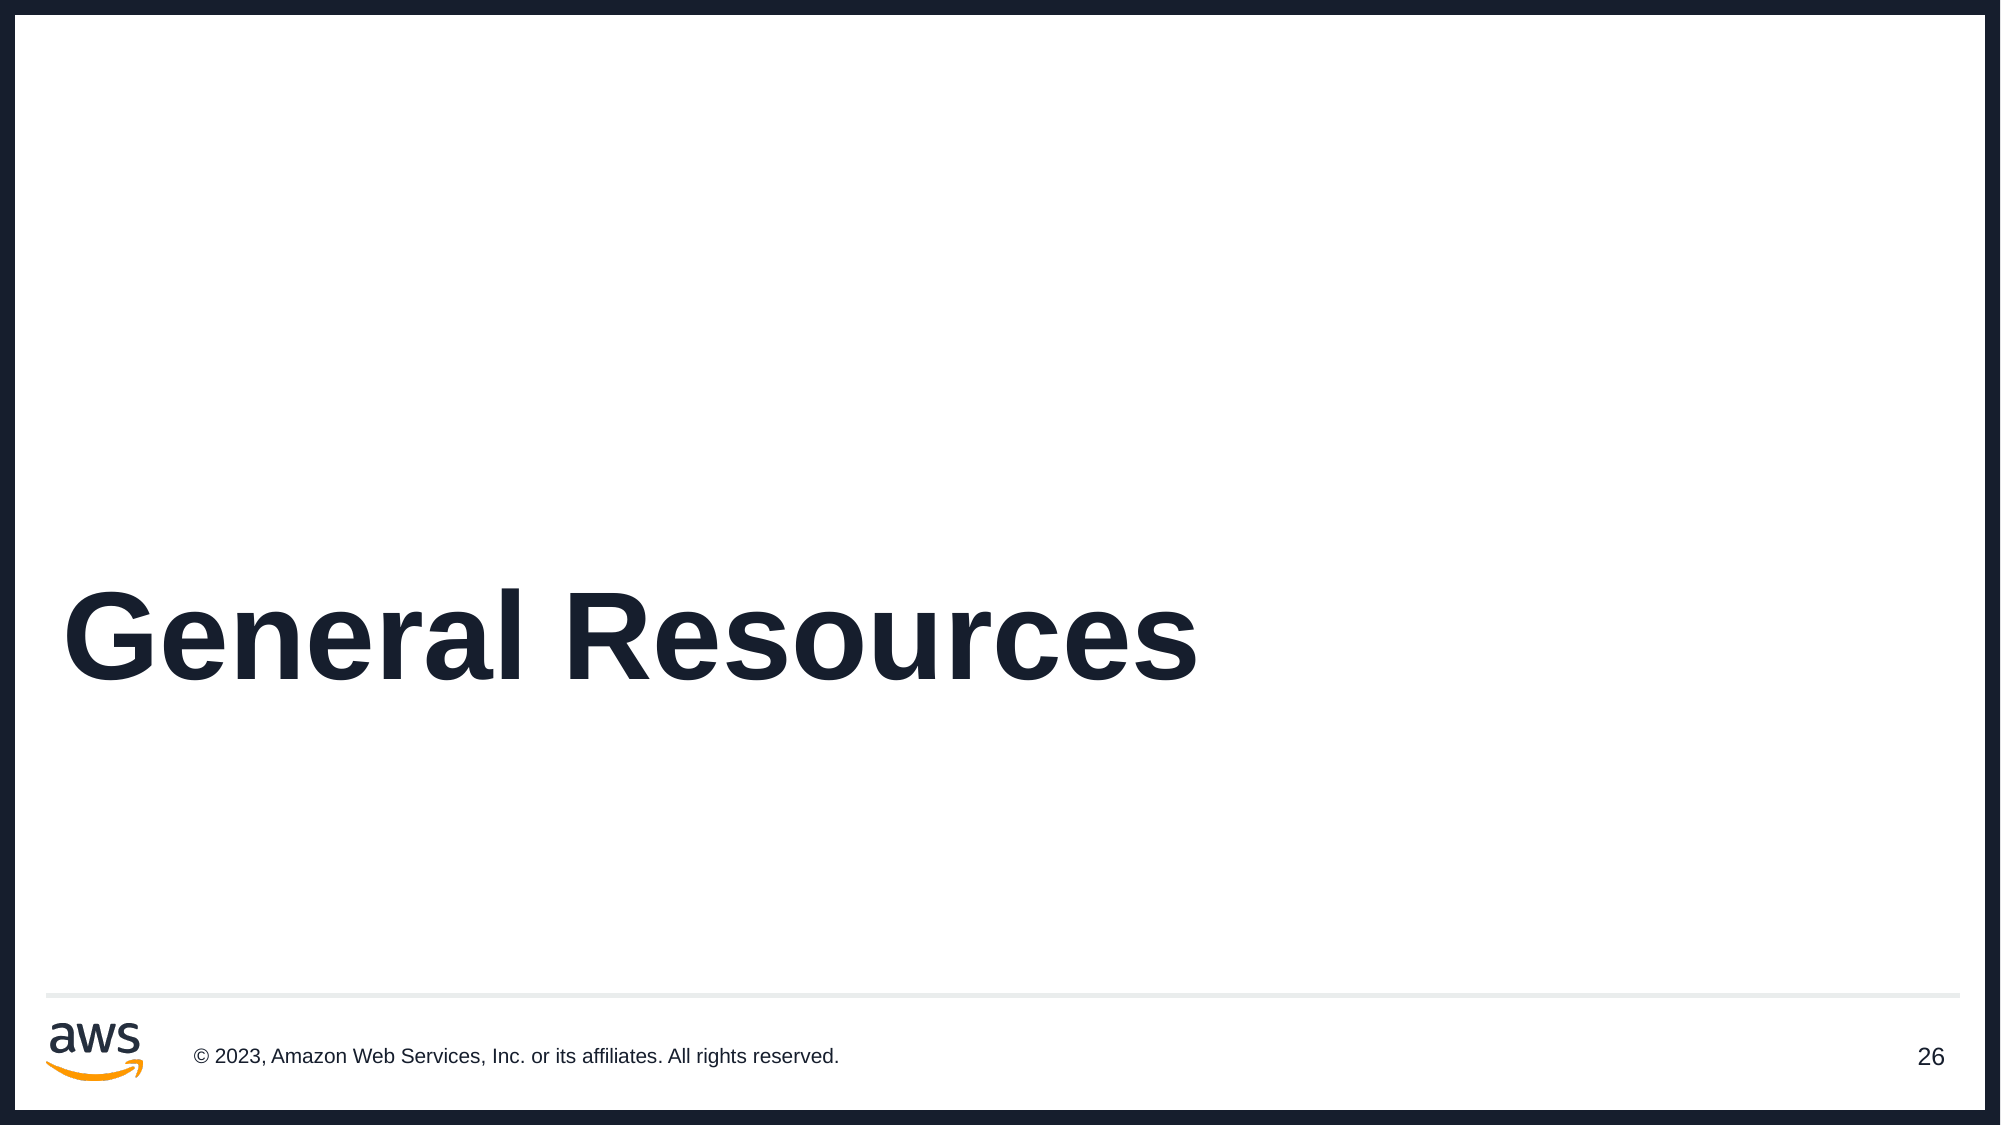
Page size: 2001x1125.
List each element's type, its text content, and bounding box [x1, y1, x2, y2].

title General Resources [47, 344, 1393, 714]
picture [46, 1023, 143, 1081]
footer © 2023, Amazon Web Services, Inc. or its affiliates. All rights reserved. [178, 1025, 911, 1086]
slide_number 26 [1493, 1025, 1961, 1086]
